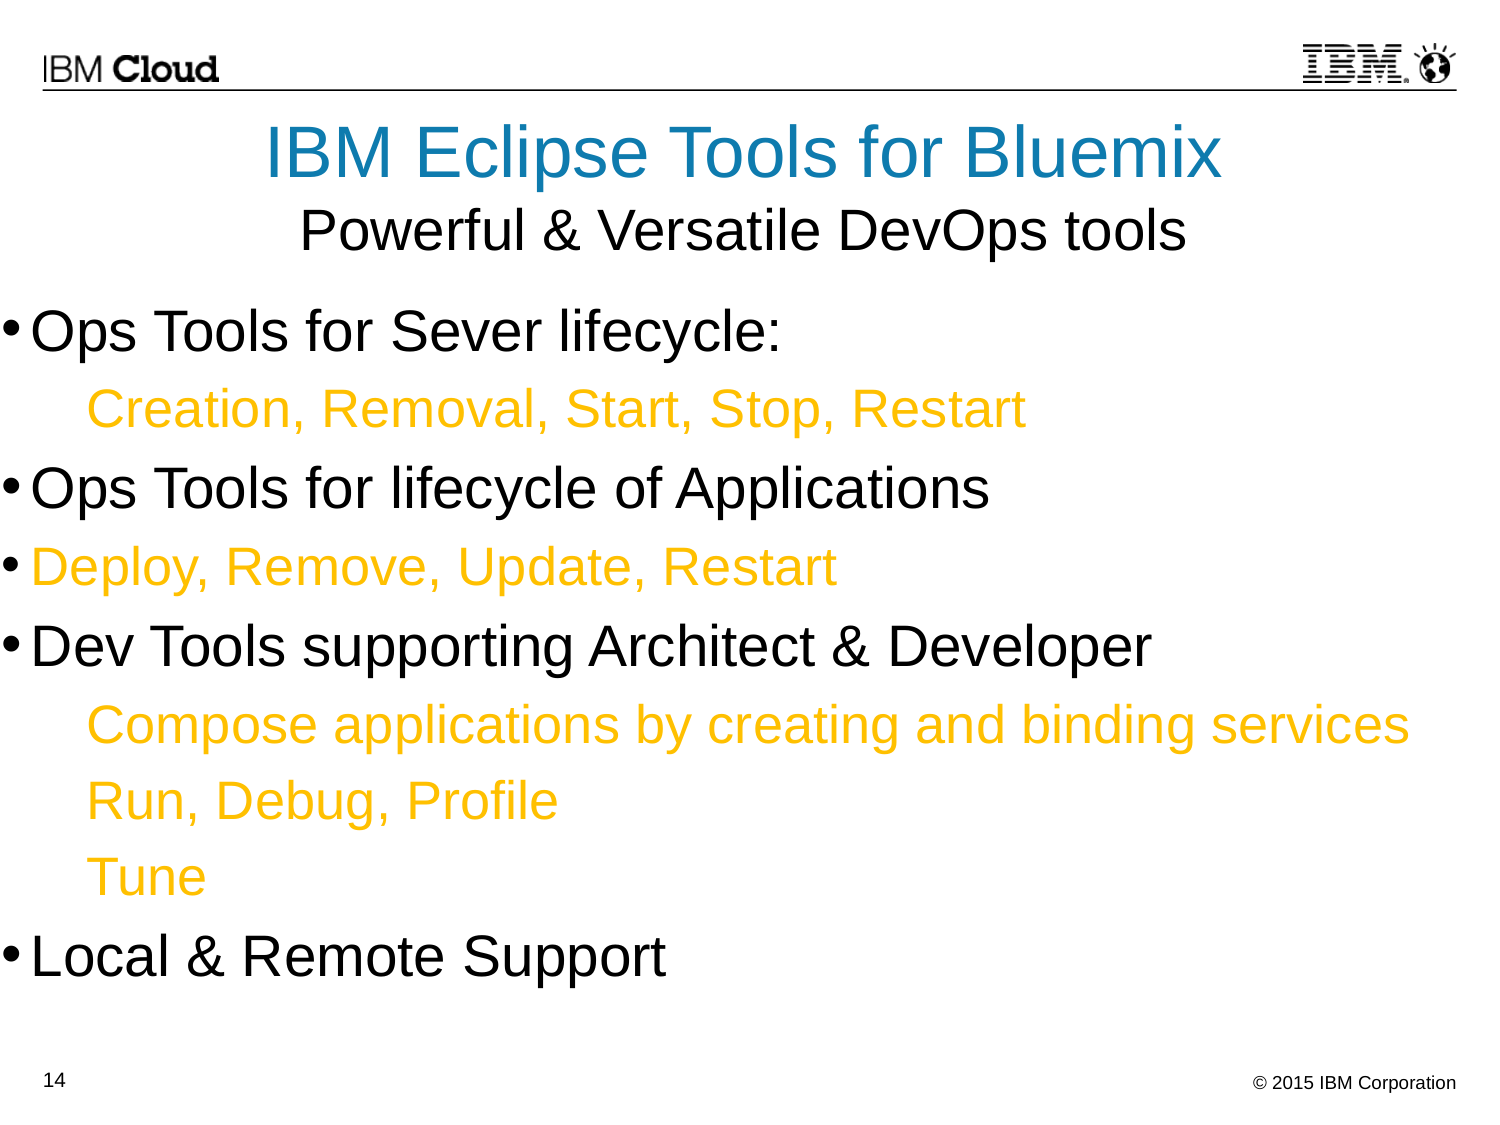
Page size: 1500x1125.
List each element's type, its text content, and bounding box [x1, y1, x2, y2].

title IBM Eclipse Tools for Bluemix Powerful & Versatile DevOps tools [1, 97, 1500, 285]
picture [44, 55, 219, 82]
list Ops Tools for Sever lifecycle: Creation, Removal, Start, Stop, Restart Ops Tools for lifecycle of Applications Deploy, Remove, Update, Restart Dev Tools supporting Architect & Developer Compose applications by creating and binding services Run, Debug, Profile Tune Local & Remote Support [1, 285, 1500, 1065]
picture [1303, 43, 1456, 83]
